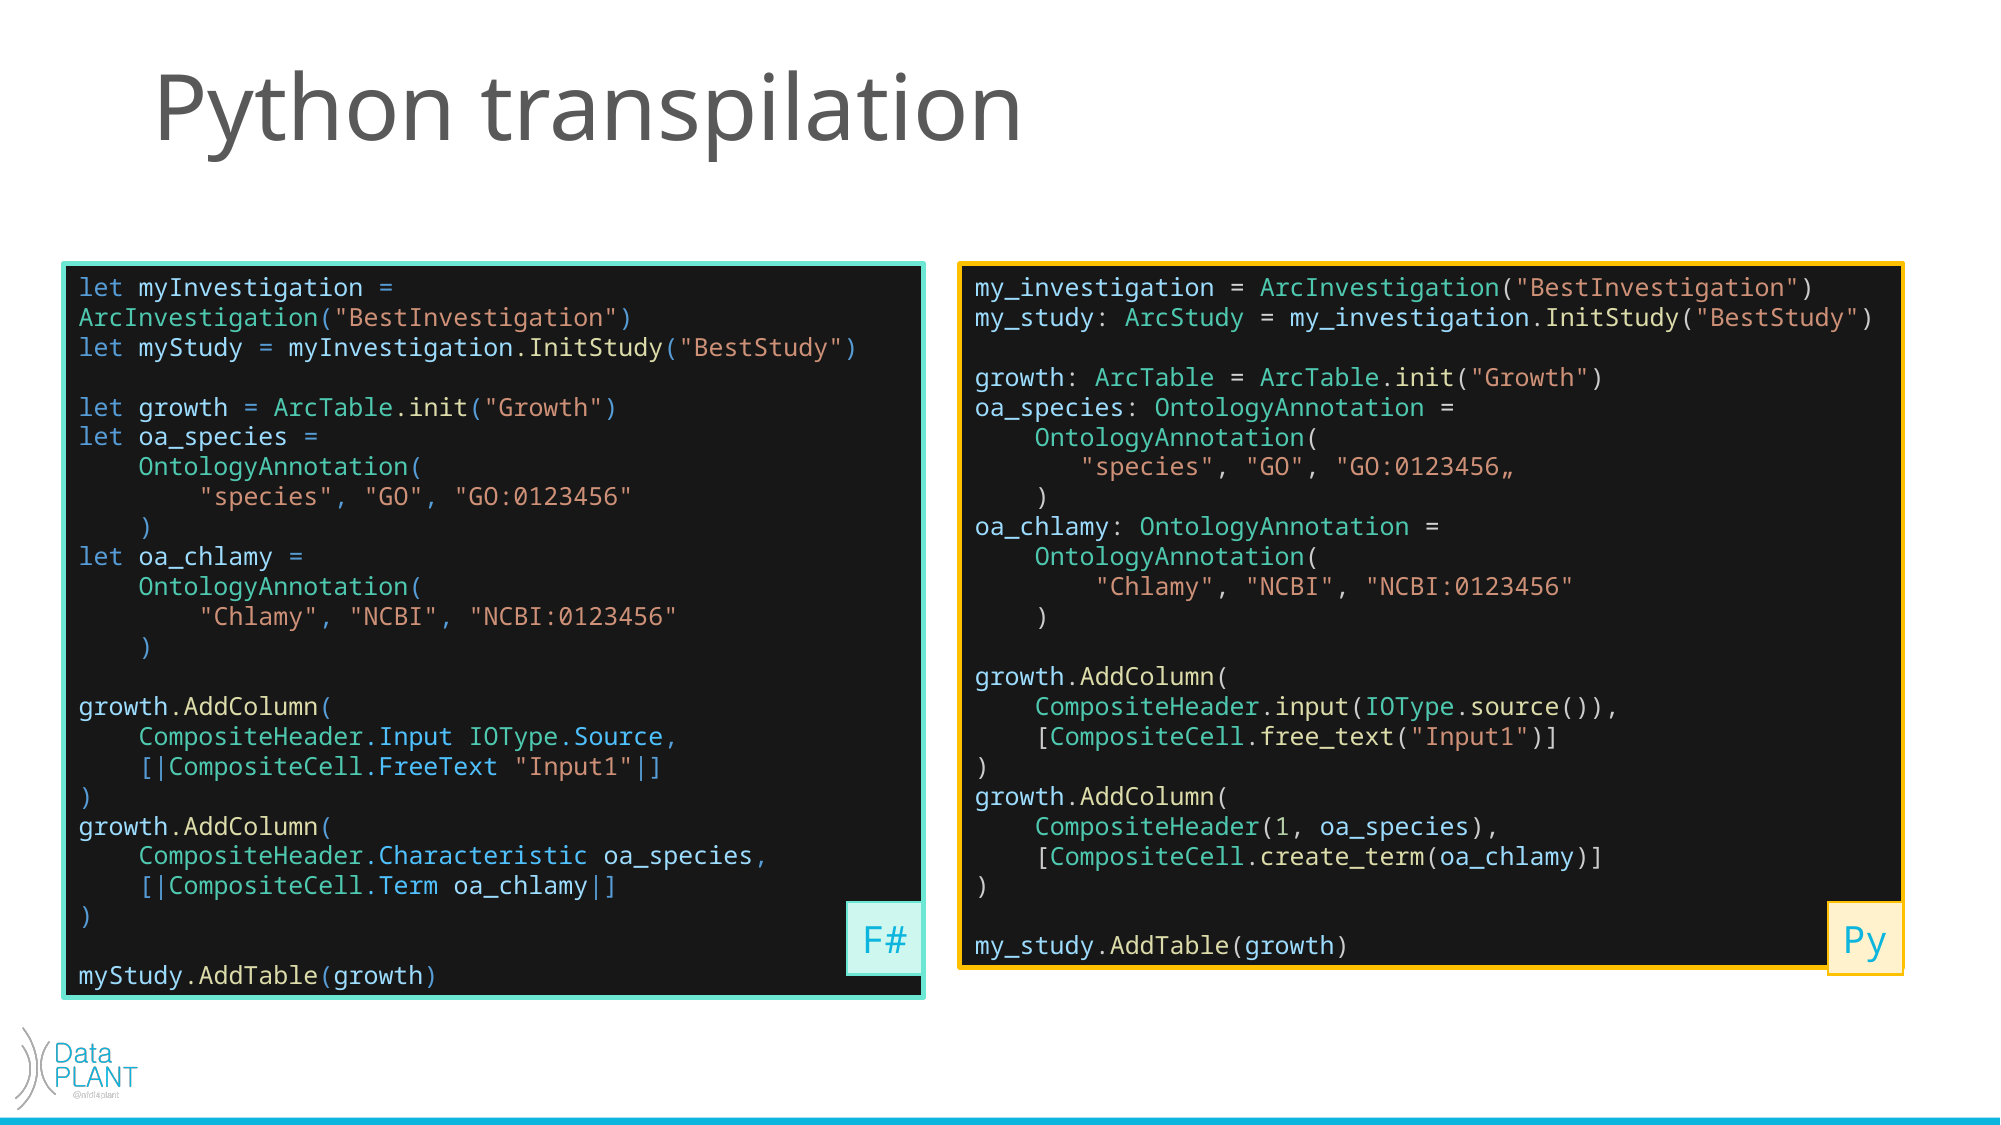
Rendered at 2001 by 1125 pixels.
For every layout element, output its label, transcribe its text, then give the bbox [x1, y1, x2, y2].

text_box Py [1827, 901, 1904, 976]
text_box my_investigation = ArcInvestigation("BestInvestigation") my_study: ArcStudy = my_investigation.InitStudy("BestStudy") growth: ArcTable = ArcTable.init("Growth") oa_species: OntologyAnnotation = OntologyAnnotation( "species", "GO", "GO:0123456„ ) oa_chlamy: OntologyAnnotation = OntologyAnnotation( "Chlamy", "NCBI", "NCBI:0123456" ) growth.AddColumn( CompositeHeader.input(IOType.source()), [CompositeCell.free_text("Input1")] ) growth.AddColumn( CompositeHeader(1, oa_species), [CompositeCell.create_term(oa_chlamy)] ) my_study.AddTable(growth) [959, 263, 1903, 968]
text_box F# [846, 901, 923, 976]
title Python transpilation [137, 1, 1863, 219]
text_box let myInvestigation = ArcInvestigation("BestInvestigation") let myStudy = myInvestigation.InitStudy("BestStudy") let growth = ArcTable.init("Growth") let oa_species = OntologyAnnotation( "species", "GO", "GO:0123456" ) let oa_chlamy = OntologyAnnotation( "Chlamy", "NCBI", "NCBI:0123456" ) growth.AddColumn( CompositeHeader.Input IOType.Source, [|CompositeCell.FreeText "Input1"|] ) growth.AddColumn( CompositeHeader.Characteristic oa_species, [|CompositeCell.Term oa_chlamy|] ) myStudy.AddTable(growth) [63, 263, 924, 998]
picture [15, 1026, 155, 1110]
